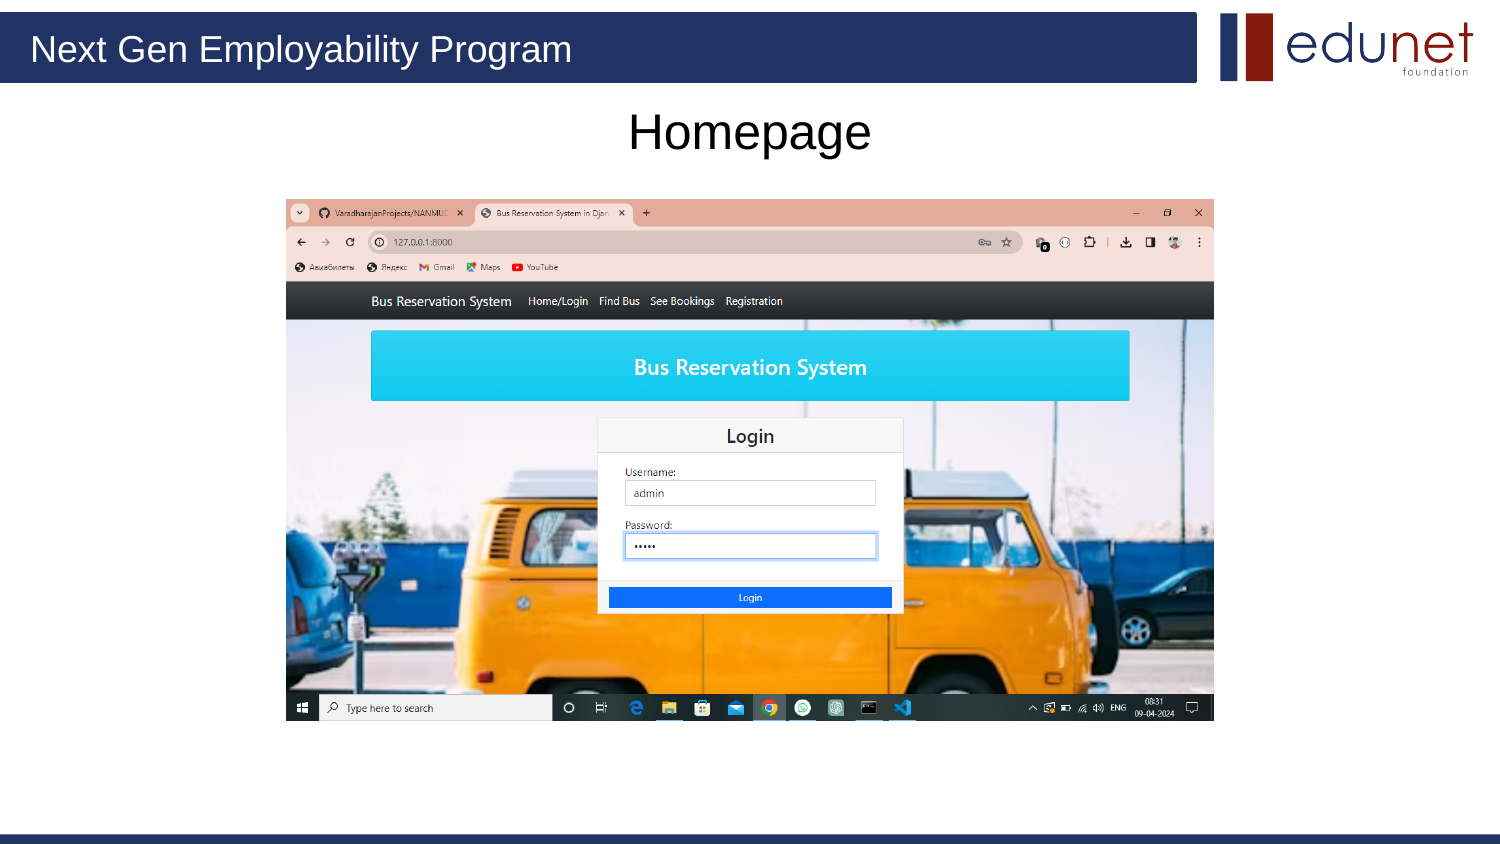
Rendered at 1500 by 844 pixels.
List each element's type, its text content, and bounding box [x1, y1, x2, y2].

picture [1279, 14, 1482, 83]
picture [285, 198, 1214, 722]
title Homepage [25, 100, 1475, 175]
